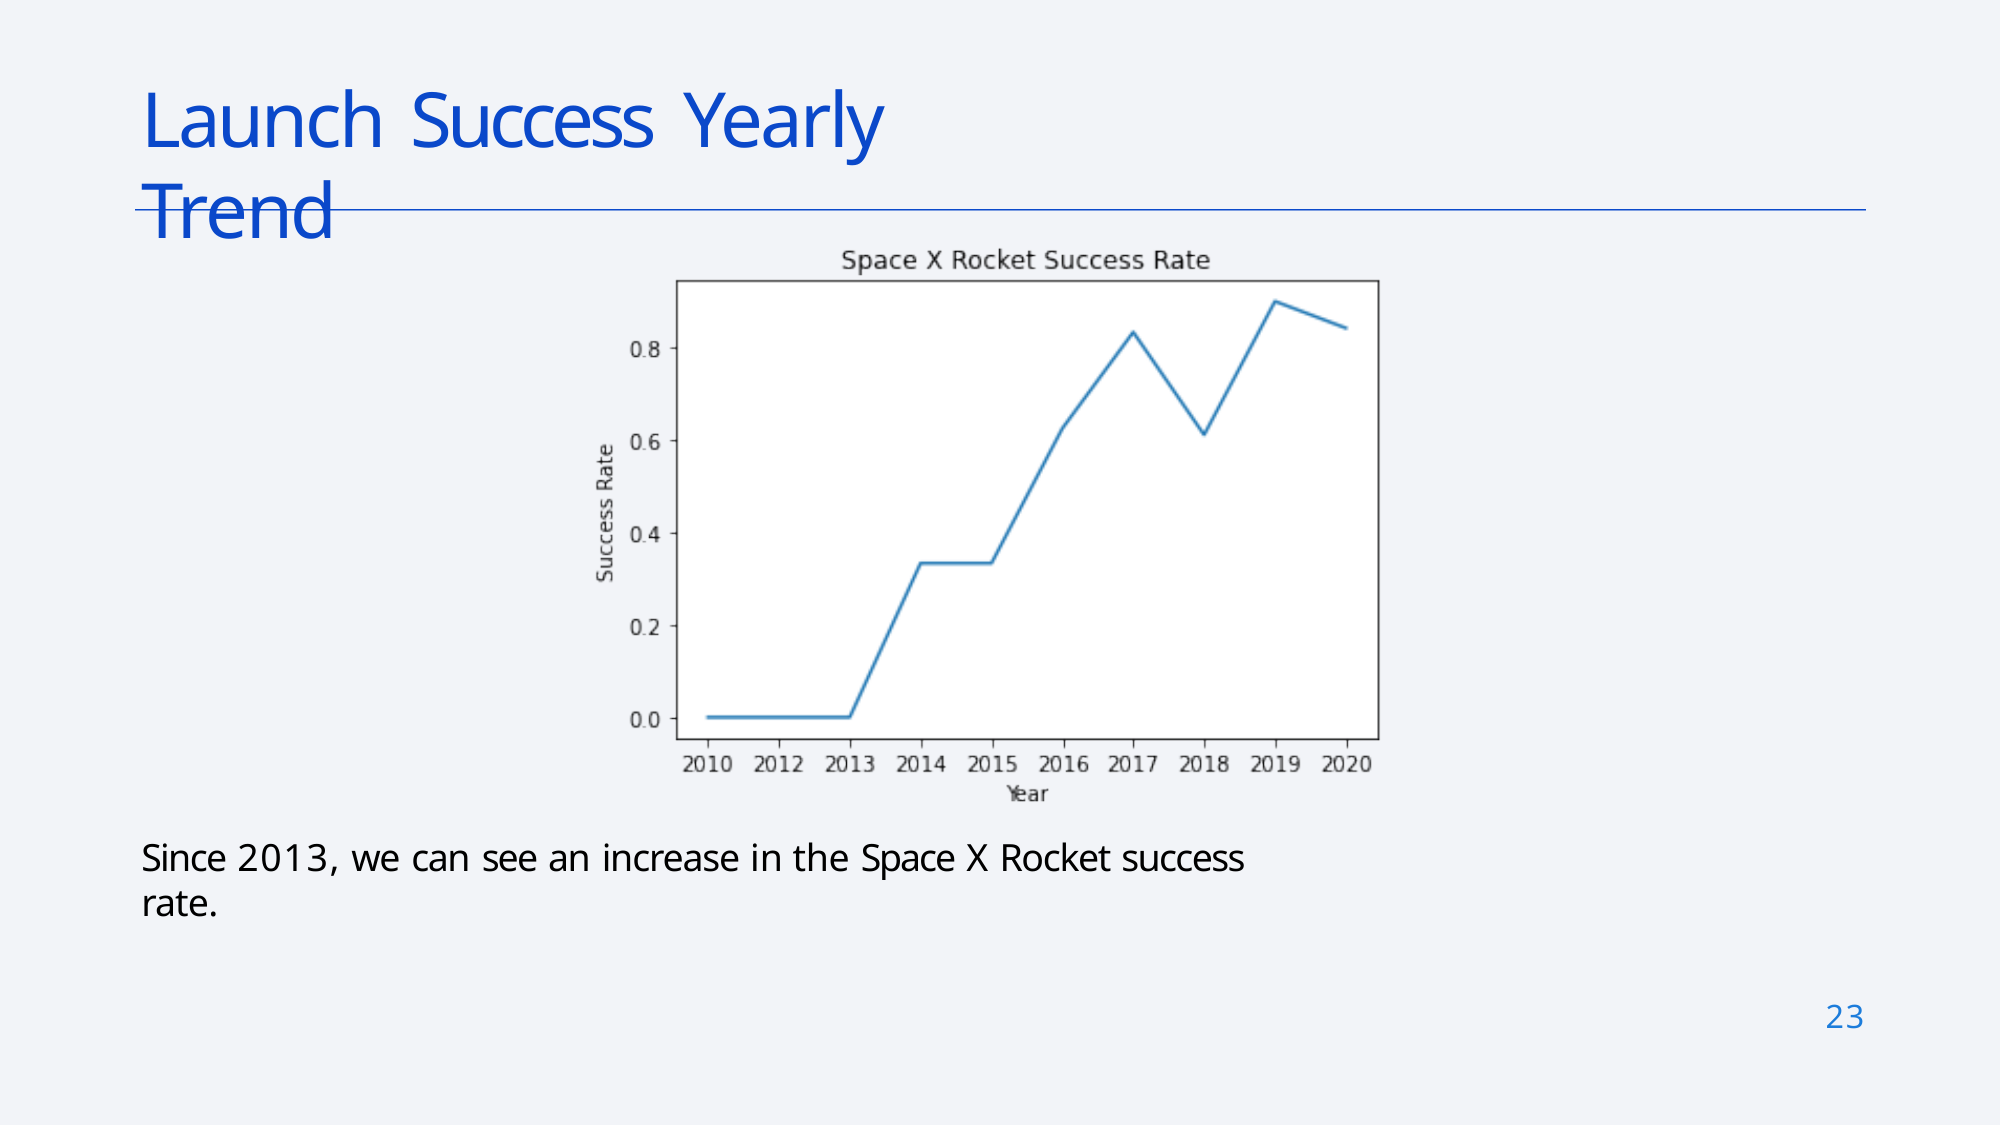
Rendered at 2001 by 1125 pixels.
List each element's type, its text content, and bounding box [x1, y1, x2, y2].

picture [0, 0, 2000, 1125]
slide_number 23 [1819, 1002, 1873, 1125]
title Launch Success Yearly Trend [139, 68, 1093, 260]
text_box Since 2013, we can see an increase in the Space X Rocket success rate. [139, 832, 1291, 925]
